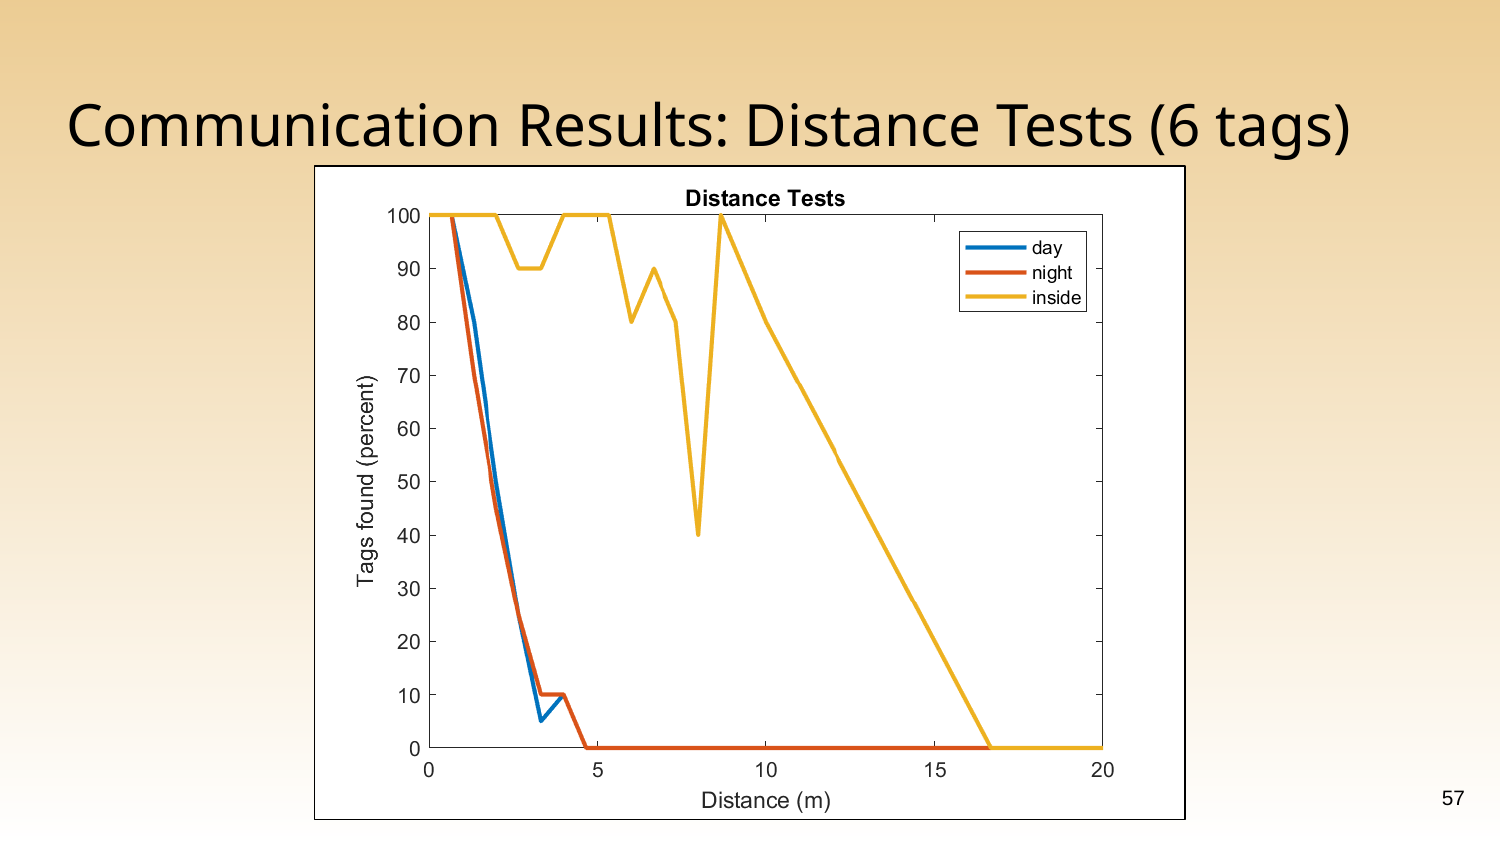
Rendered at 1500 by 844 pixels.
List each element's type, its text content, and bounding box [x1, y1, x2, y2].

slide_number ‹#› [1389, 764, 1480, 830]
picture [315, 166, 1185, 819]
title Communication Results: Distance Tests (6 tags) [51, 72, 1449, 167]
